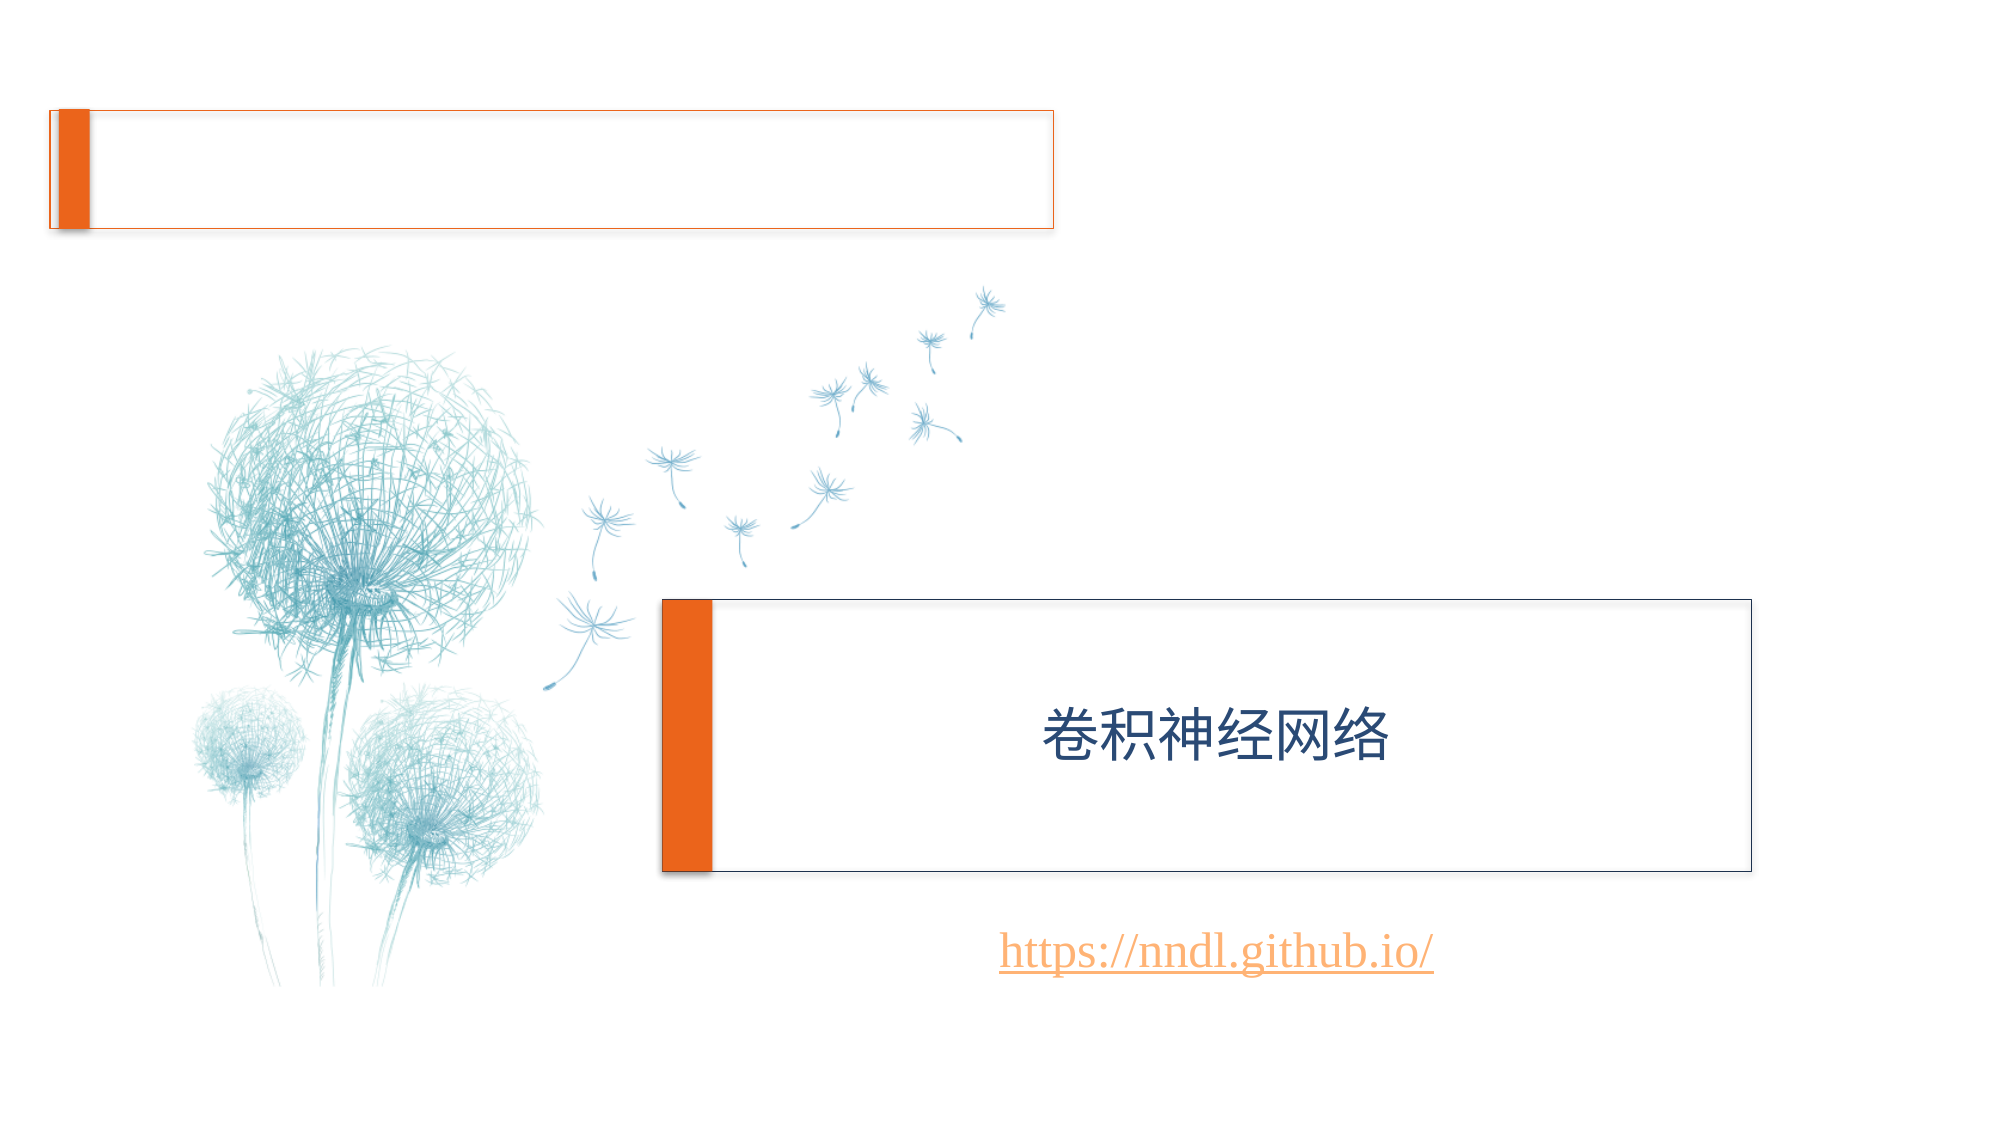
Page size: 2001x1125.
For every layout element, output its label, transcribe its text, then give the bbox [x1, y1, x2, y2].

list https://nndl.github.io/ [866, 910, 1568, 1041]
title 卷积神经网络 [712, 627, 1721, 838]
